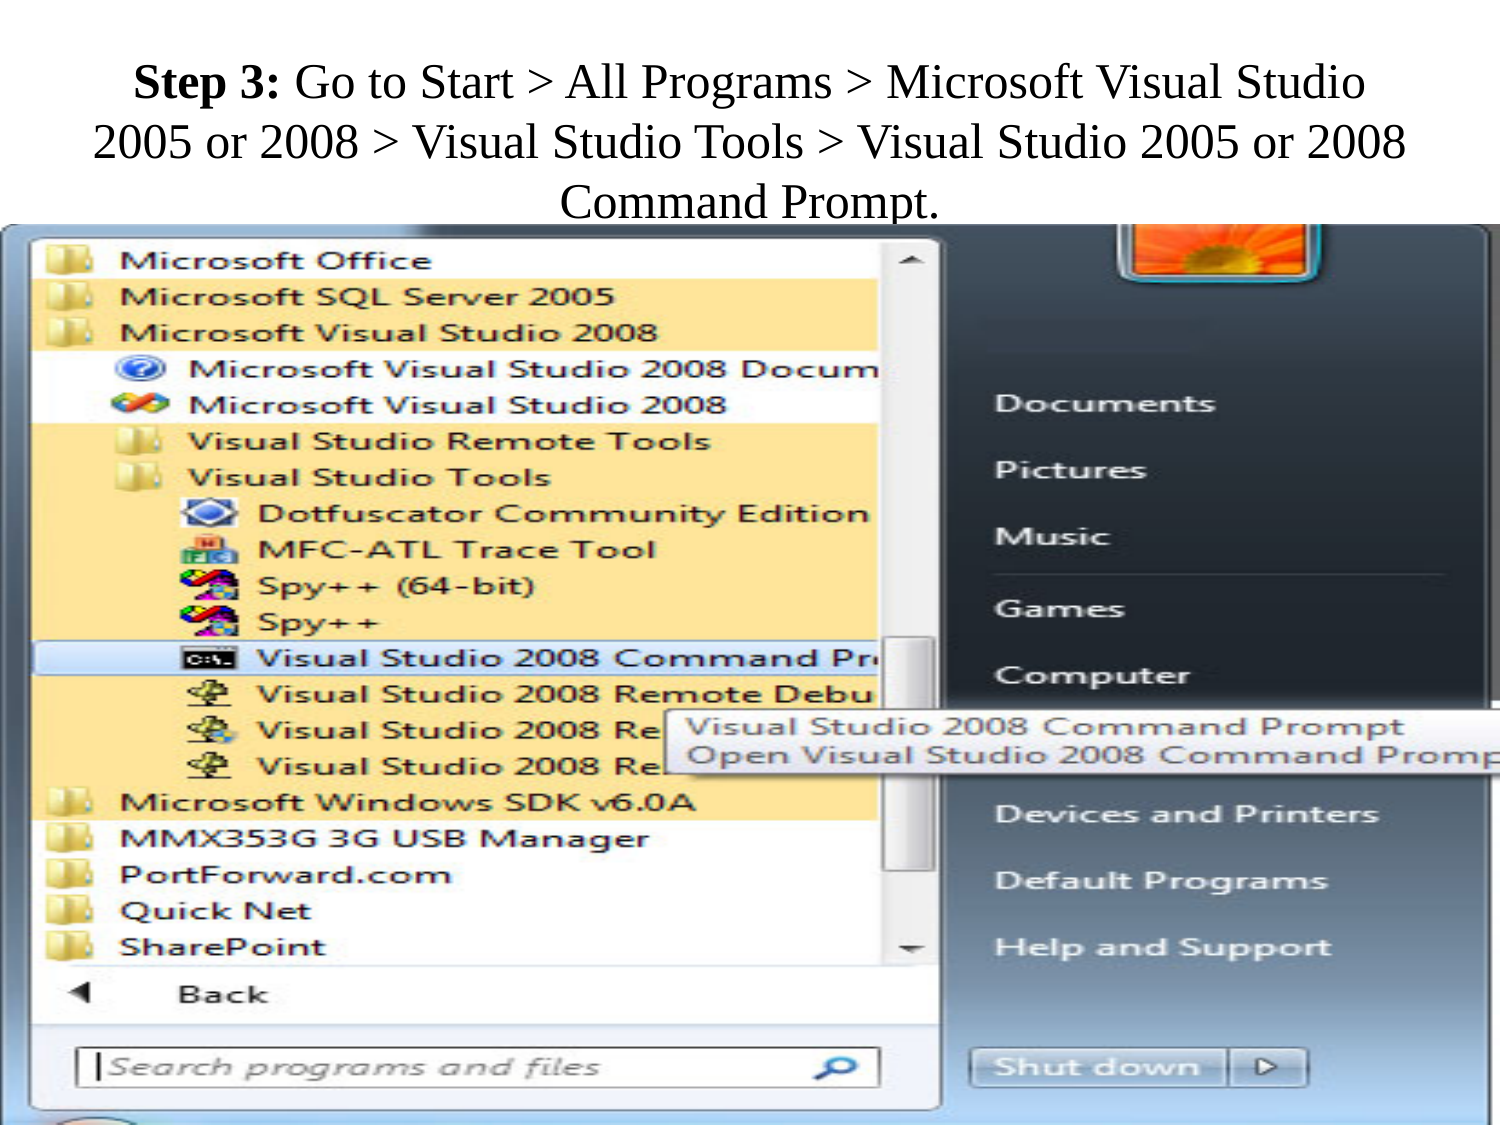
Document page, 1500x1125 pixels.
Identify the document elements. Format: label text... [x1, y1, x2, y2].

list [0, 224, 1500, 1125]
title Step 3: Go to Start > All Programs > Microsoft Visual Studio 2005 or 2008 > Visual Studio Tools > Visual Studio 2005 or 2008 Command Prompt. [75, 45, 1425, 224]
